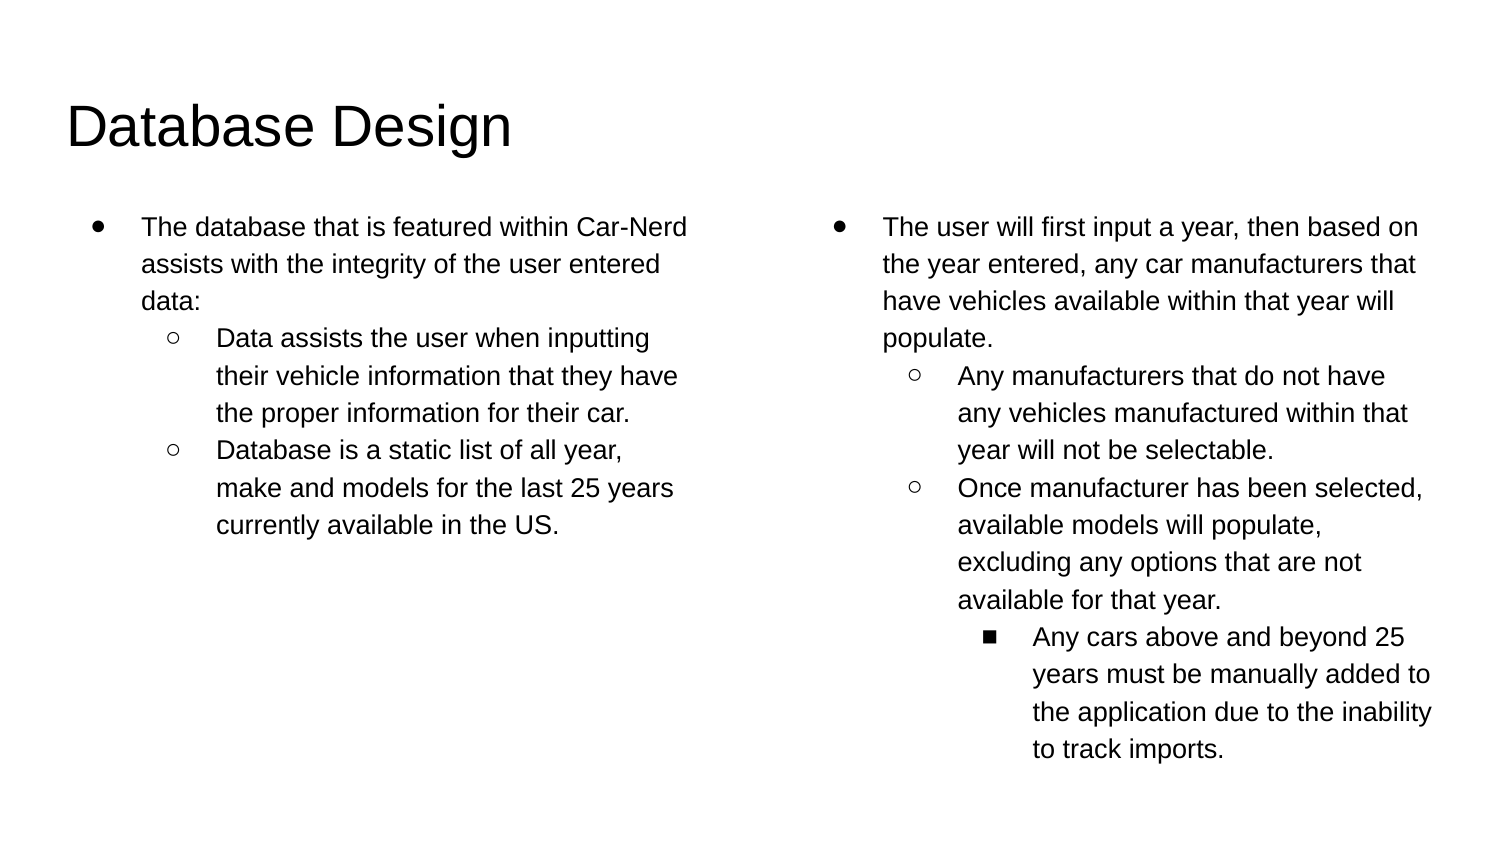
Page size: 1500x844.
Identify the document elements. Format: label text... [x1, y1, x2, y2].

title Database Design [51, 72, 1449, 167]
list The database that is featured within Car-Nerd assists with the integrity of the user entered data: Data assists the user when inputting their vehicle information that they have the proper information for their car. Database is a static list of all year, make and models for the last 25 years currently available in the US. [51, 189, 708, 750]
list The user will first input a year, then based on the year entered, any car manufacturers that have vehicles available within that year will populate. Any manufacturers that do not have any vehicles manufactured within that year will not be selectable. Once manufacturer has been selected, available models will populate, excluding any options that are not available for that year. Any cars above and beyond 25 years must be manually added to the application due to the inability to track imports. [792, 189, 1449, 819]
